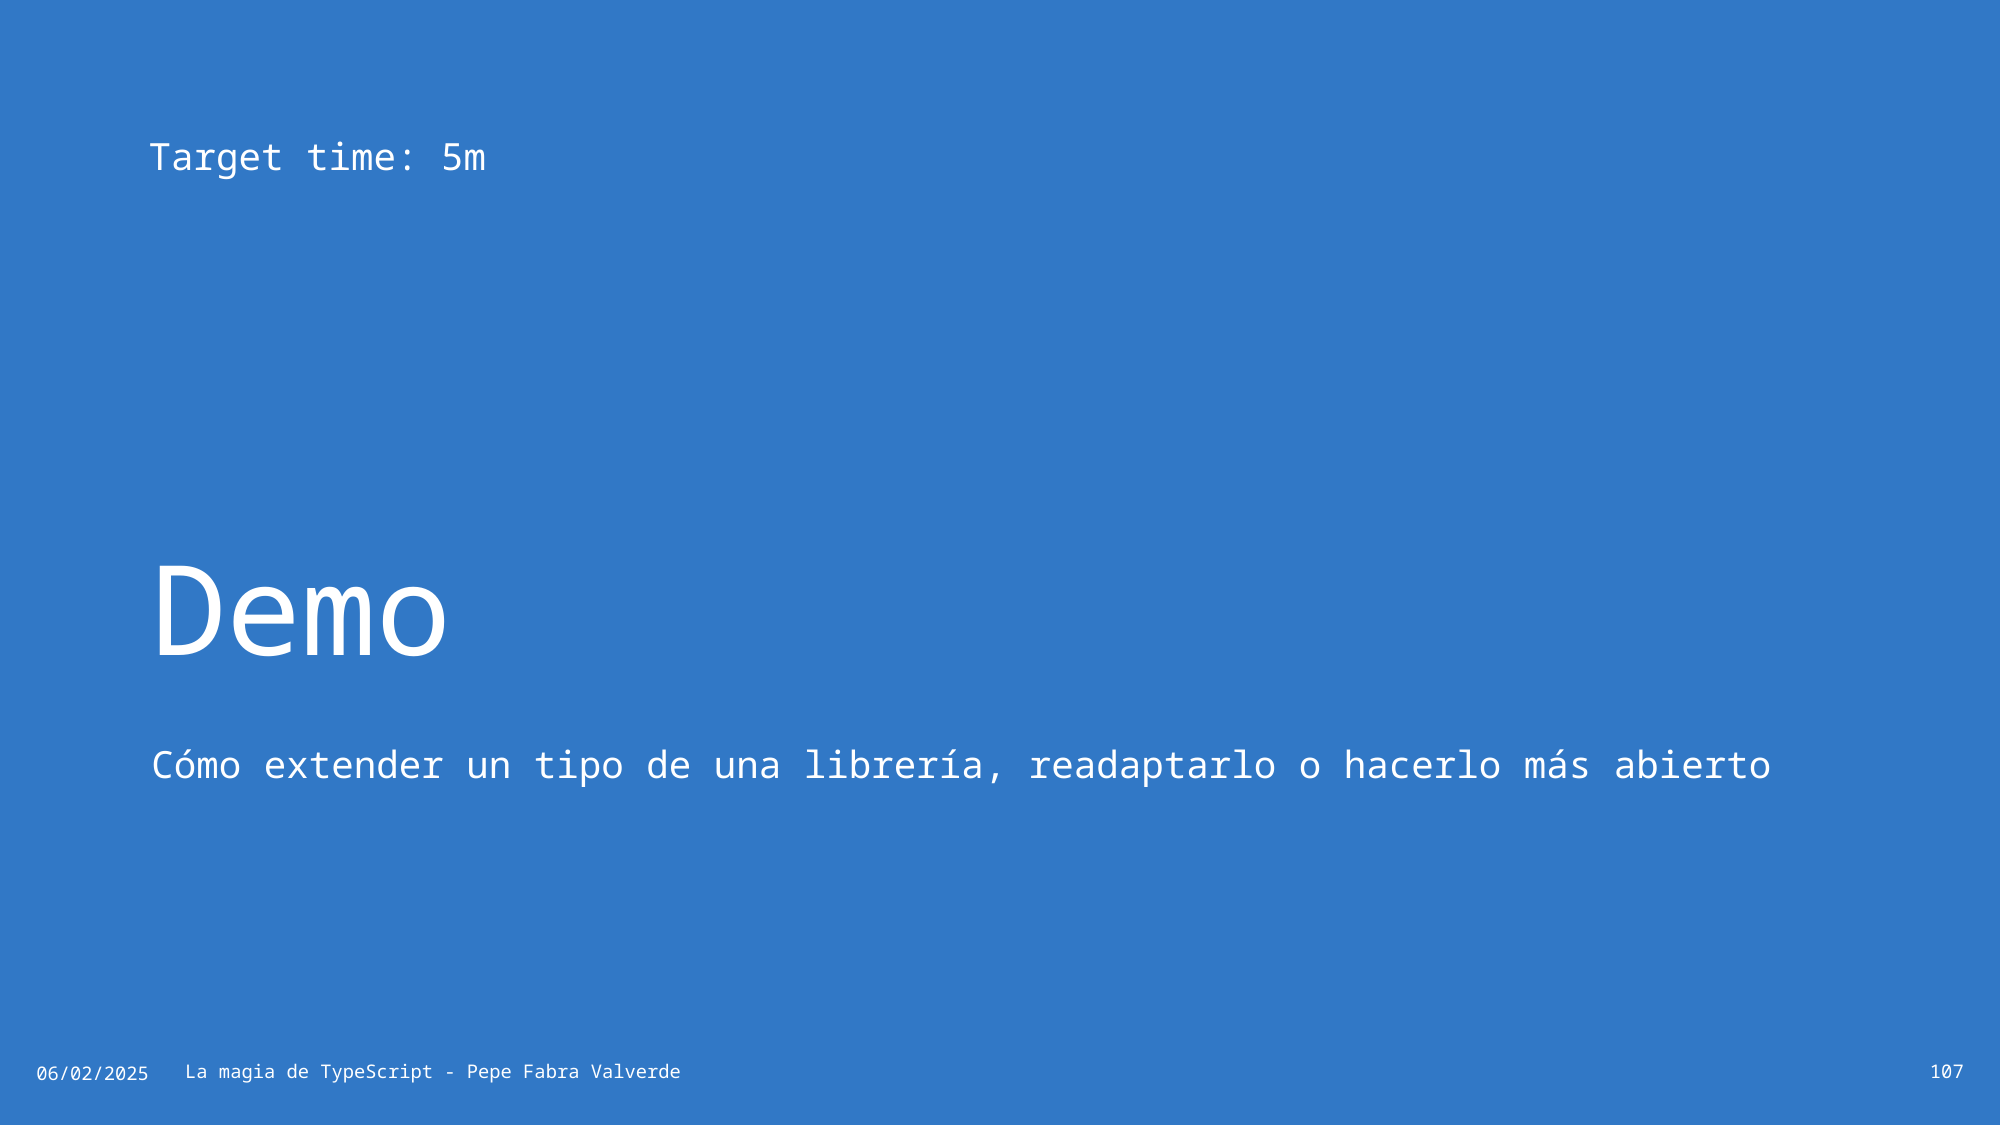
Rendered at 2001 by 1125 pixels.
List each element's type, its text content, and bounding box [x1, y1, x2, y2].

title Demo [136, 60, 1862, 688]
slide_number 107 [1528, 1042, 1979, 1103]
text_box Target time: 5m [133, 125, 501, 186]
footer La magia de TypeScript - Pepe Fabra Valverde [170, 1042, 846, 1103]
list Cómo extender un tipo de una librería, readaptarlo o hacerlo más abierto [136, 728, 1862, 999]
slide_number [21, 1042, 165, 1103]
